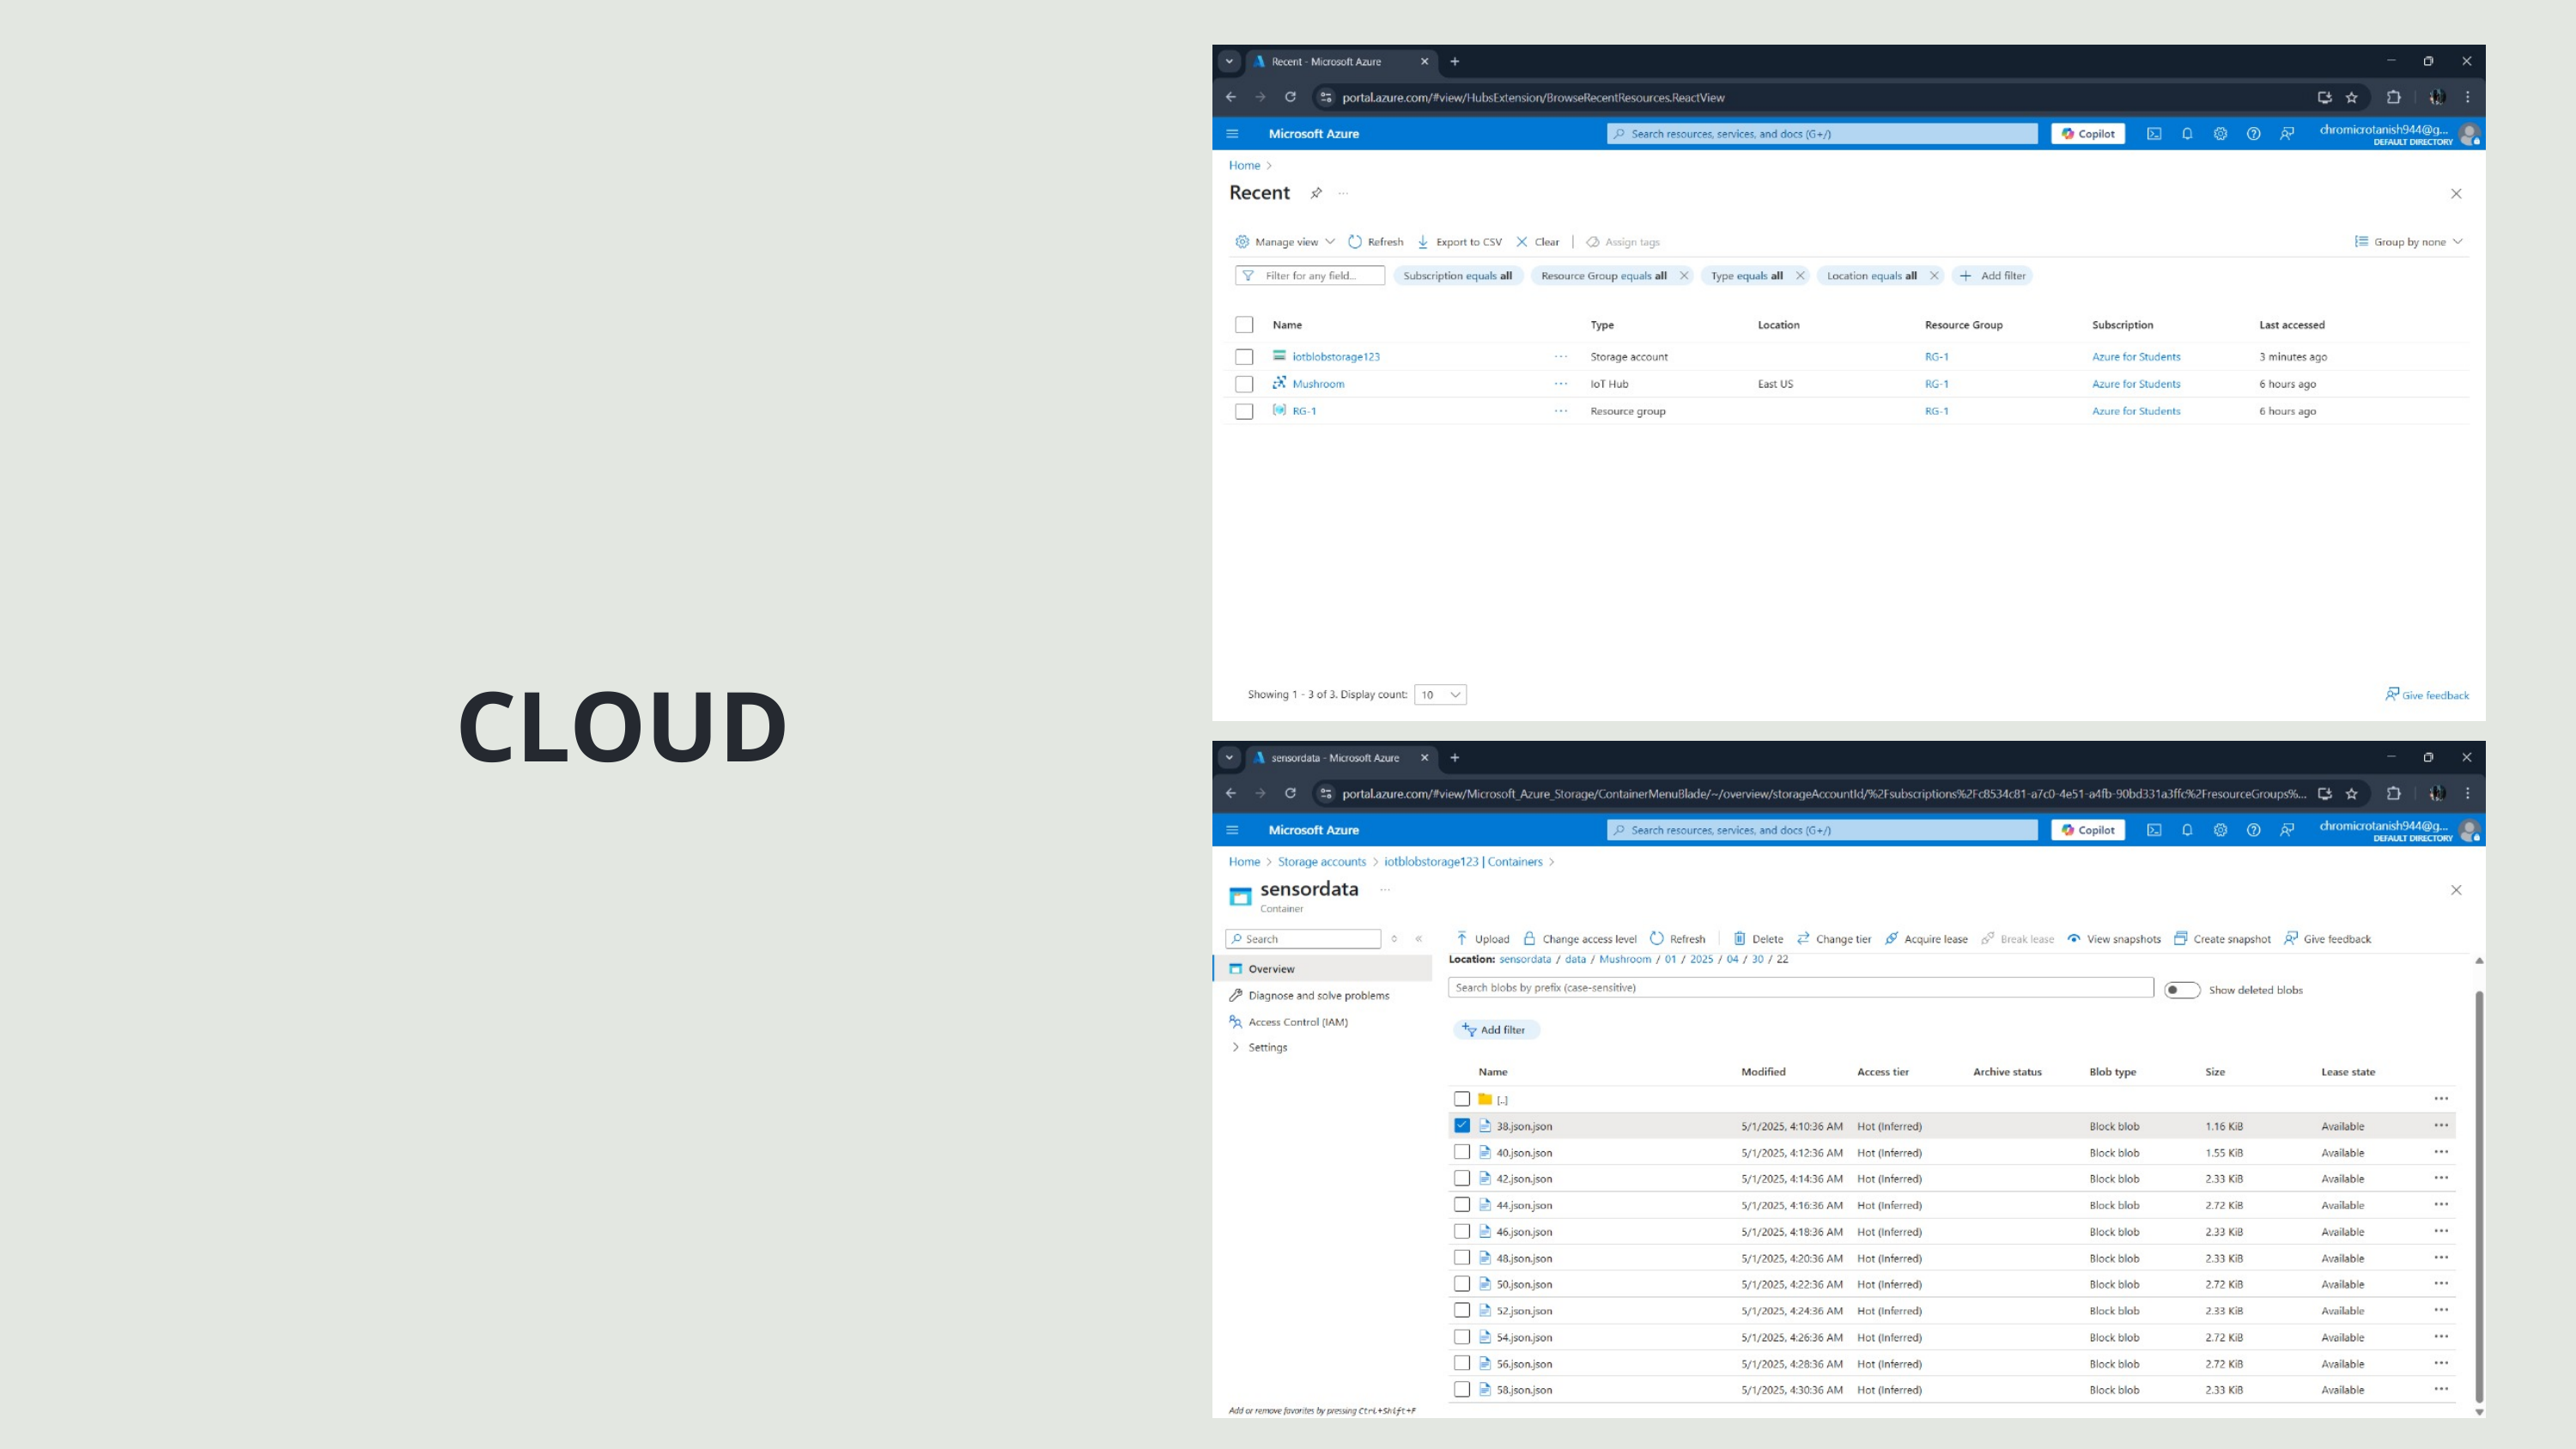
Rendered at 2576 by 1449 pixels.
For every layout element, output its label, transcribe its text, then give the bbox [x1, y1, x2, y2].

text_box CLOUD [332, 666, 914, 782]
picture [1212, 45, 2487, 722]
picture [1212, 741, 2487, 1418]
